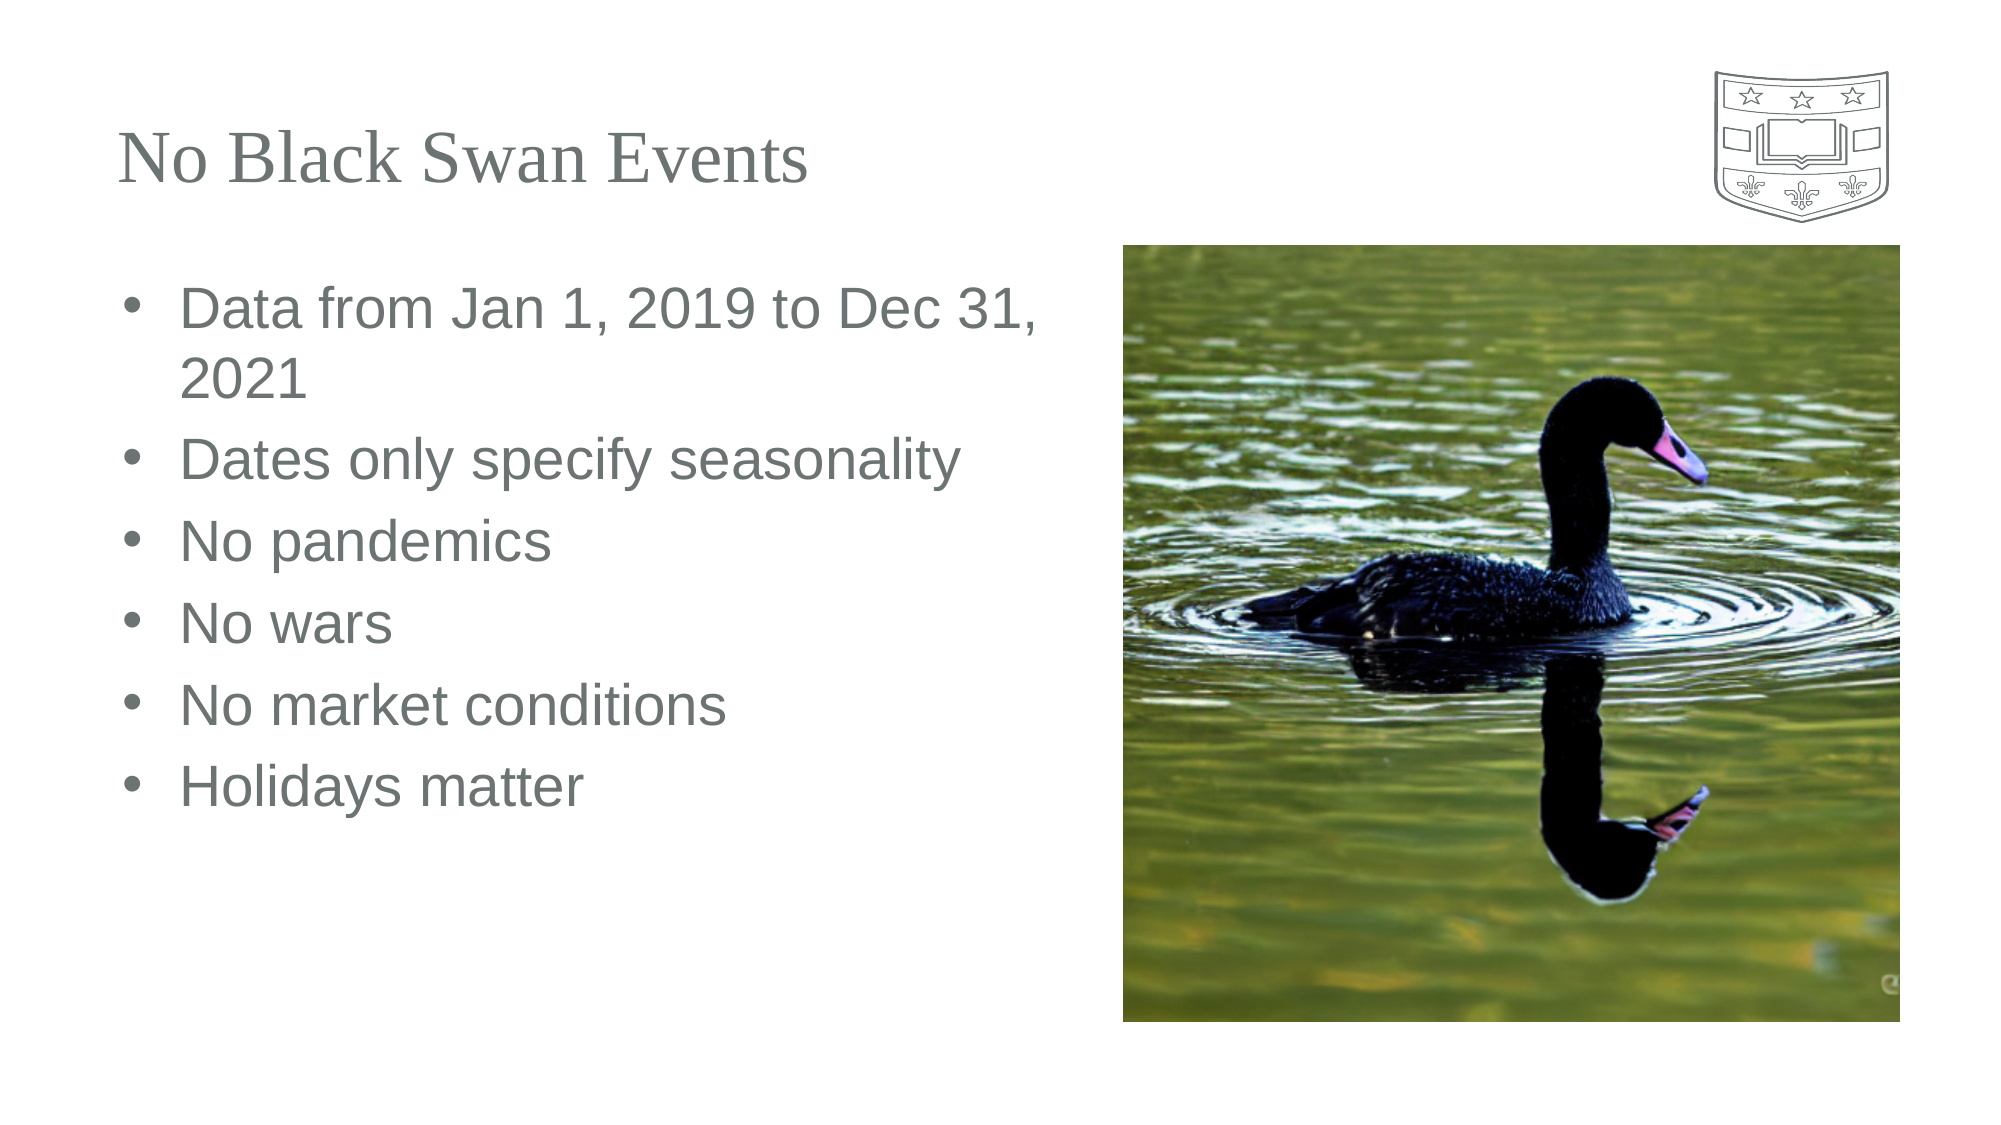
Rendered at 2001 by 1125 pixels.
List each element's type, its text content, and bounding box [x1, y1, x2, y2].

title No Black Swan Events [102, 71, 1686, 233]
picture [1714, 71, 1889, 223]
picture [1123, 245, 1901, 1023]
list Data from Jan 1, 2019 to Dec 31, 2021 Dates only specify seasonality No pandemics No wars No market conditions Holidays matter [108, 262, 1095, 1047]
